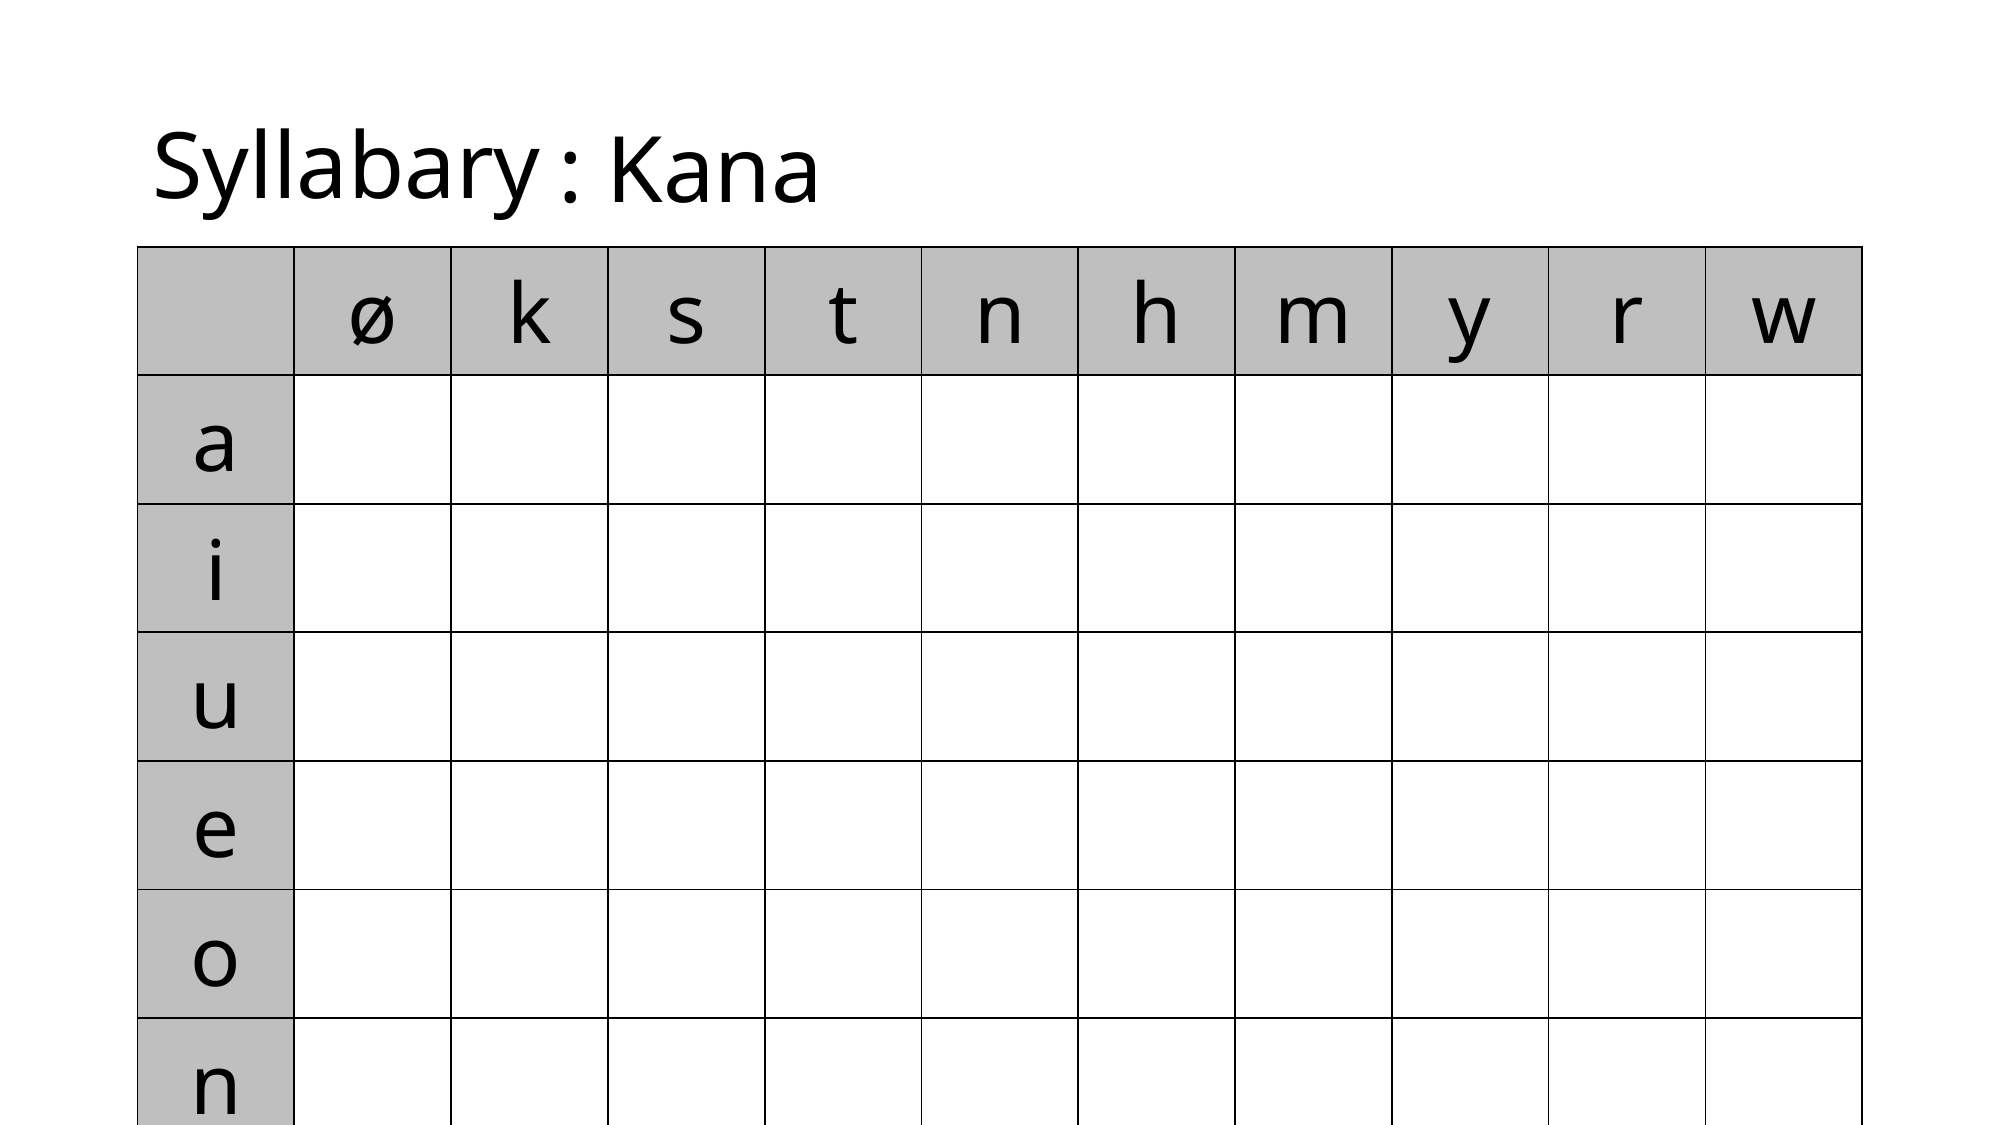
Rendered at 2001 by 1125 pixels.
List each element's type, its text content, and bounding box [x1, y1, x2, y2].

table_cell [1549, 1019, 1705, 1125]
table_cell [1549, 890, 1705, 1017]
table_cell [609, 376, 764, 503]
table_cell [922, 890, 1077, 1017]
table_cell [766, 762, 921, 889]
table_header [138, 248, 293, 374]
table_cell [922, 633, 1077, 760]
table_header m [1236, 248, 1391, 374]
table_cell [922, 762, 1077, 889]
table_cell o [138, 890, 293, 1017]
table_cell [452, 1019, 607, 1125]
table_header t [766, 278, 921, 374]
table_cell [1079, 505, 1234, 631]
table_cell [1706, 890, 1861, 1017]
table_cell [609, 1019, 764, 1125]
table_cell [1236, 762, 1391, 889]
table_cell [1706, 633, 1861, 760]
table_cell [295, 762, 450, 889]
table_cell [295, 1019, 450, 1125]
table_cell [1079, 1019, 1234, 1125]
table_header ø [295, 248, 450, 374]
table_cell [766, 505, 921, 631]
table_cell [1706, 505, 1861, 631]
table_cell [1706, 1019, 1861, 1125]
table_cell [452, 376, 607, 503]
table_cell [1079, 376, 1234, 503]
table_cell [1079, 762, 1234, 889]
table_cell e [138, 762, 293, 889]
table_cell [766, 633, 921, 760]
table_cell [452, 890, 607, 1017]
table_cell [1236, 376, 1391, 503]
table_cell [922, 505, 1077, 631]
table_cell [1236, 505, 1391, 631]
table_cell [1236, 633, 1391, 760]
table_cell [1393, 1019, 1548, 1125]
table_header s [609, 278, 764, 374]
table_cell [766, 890, 921, 1017]
table_cell [609, 762, 764, 889]
table_cell [609, 890, 764, 1017]
table_header r [1549, 248, 1705, 374]
table_cell [295, 505, 450, 631]
table_cell [452, 505, 607, 631]
table_cell [1393, 633, 1548, 760]
table_header w [1706, 248, 1861, 374]
table_cell [609, 633, 764, 760]
table_cell [1706, 762, 1861, 889]
table_cell a [138, 376, 293, 503]
table_cell [766, 376, 921, 503]
table_cell [1706, 376, 1861, 503]
table_cell [1549, 762, 1705, 889]
table_cell u [138, 633, 293, 760]
table_cell [452, 633, 607, 760]
table_header n [922, 248, 1077, 374]
title Syllabary [137, 59, 519, 246]
table_cell [922, 376, 1077, 503]
table_cell [452, 762, 607, 889]
table_cell [295, 890, 450, 1017]
table_header k [452, 248, 607, 374]
table_cell [922, 1019, 1077, 1125]
table_cell [1236, 890, 1391, 1017]
table_cell [1549, 505, 1705, 631]
text_box : Kana [519, 59, 1000, 278]
table_cell [1549, 633, 1705, 760]
table_cell [766, 1019, 921, 1125]
table_cell [295, 376, 450, 503]
table_cell [1079, 890, 1234, 1017]
table_cell [1549, 376, 1705, 503]
table_cell [1393, 762, 1548, 889]
table_cell [1393, 376, 1548, 503]
table_cell [1393, 505, 1548, 631]
table_cell i [138, 505, 293, 631]
table_cell [1236, 1019, 1391, 1125]
table_cell n [138, 1019, 293, 1125]
table_cell [609, 505, 764, 631]
table_cell [1079, 633, 1234, 760]
table_cell [1393, 890, 1548, 1017]
table_header y [1393, 248, 1548, 374]
table_cell [295, 633, 450, 760]
table_header h [1079, 248, 1234, 374]
